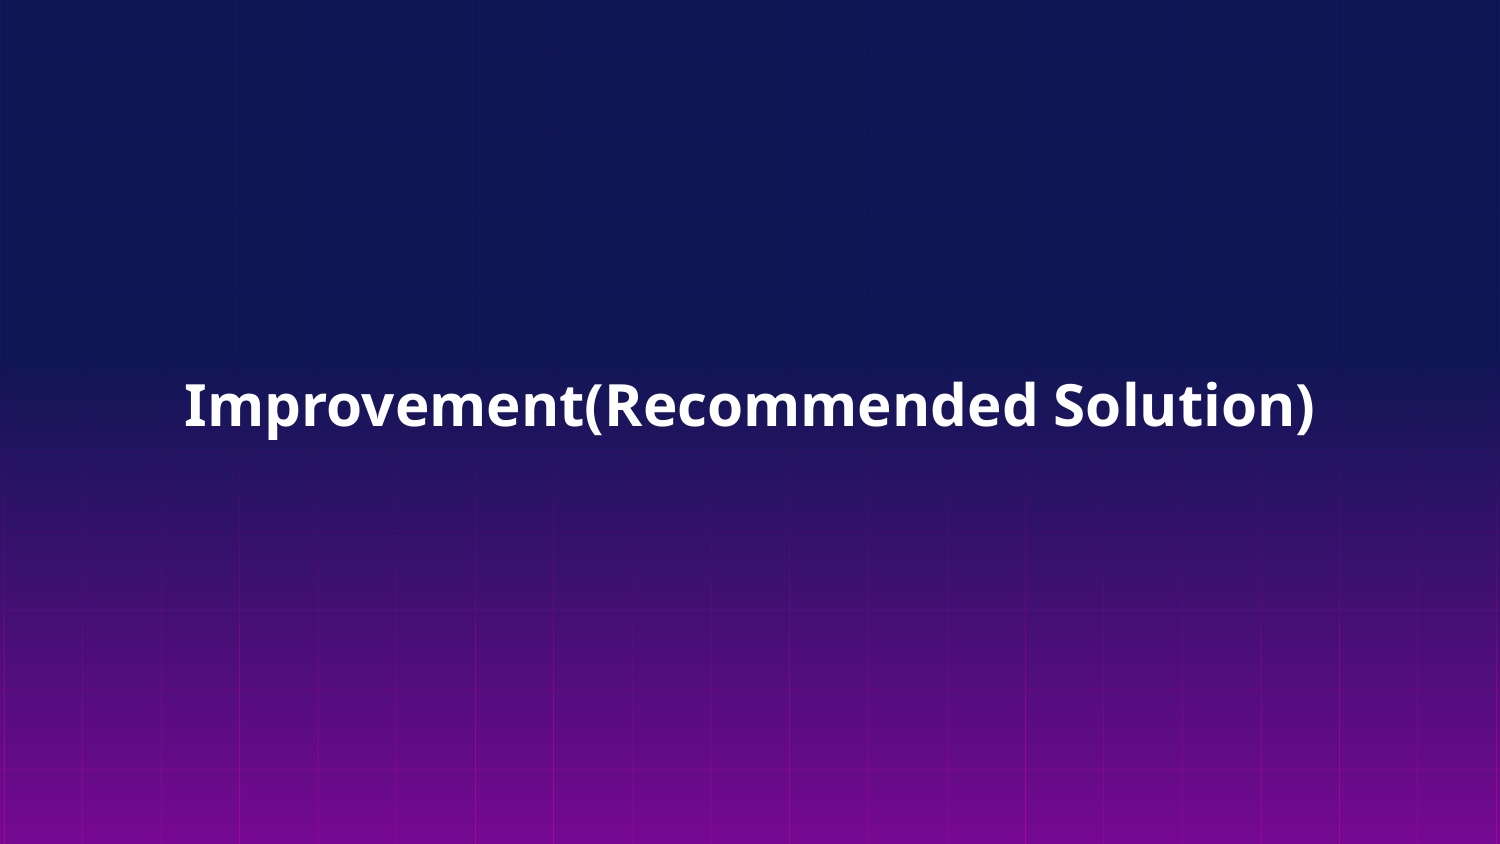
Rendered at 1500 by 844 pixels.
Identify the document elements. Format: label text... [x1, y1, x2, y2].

title Improvement(Recommended Solution) [143, 352, 1357, 491]
picture [0, 0, 1500, 844]
